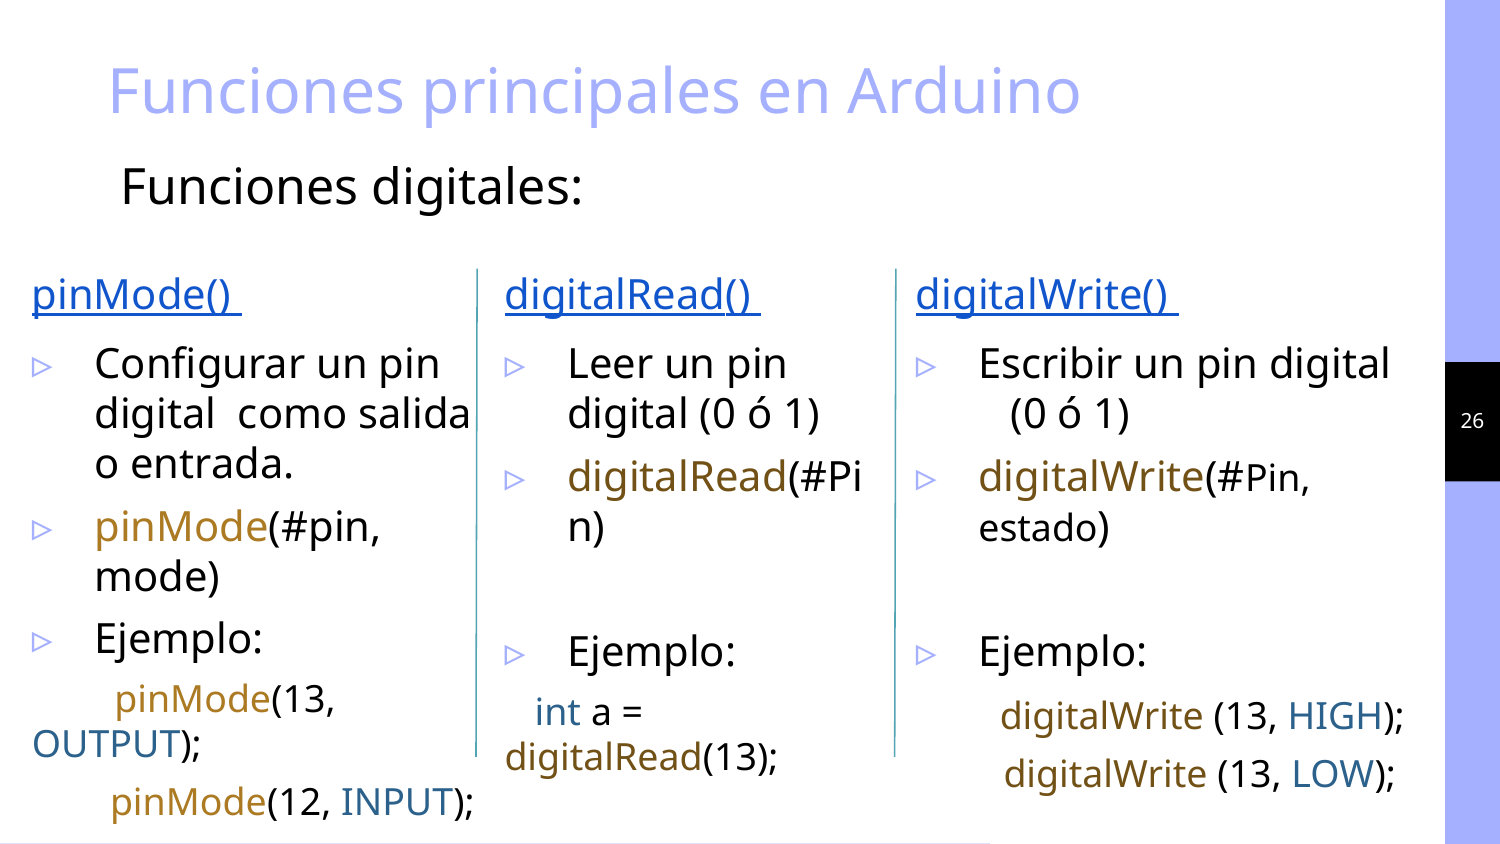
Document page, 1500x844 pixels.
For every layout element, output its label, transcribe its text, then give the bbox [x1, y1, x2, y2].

list digitalRead() Leer un pin digital (0 ó 1) digitalRead(#Pin) Ejemplo: int a = digitalRead(13); [510, 252, 888, 775]
slide_number 26 [1450, 362, 1500, 482]
text_box digitalWrite() Escribir un pin digital (0 ó 1) digitalWrite(#Pin, estado) Ejemplo: digitalWrite (13, HIGH); digitalWrite (13, LOW); [888, 252, 985, 775]
text_box pinMode() Configurar un pin digital como salida o entrada. pinMode(#pin, mode) Ejemplo: pinMode(13, OUTPUT); pinMode(12, INPUT); [4, 252, 510, 775]
picture [990, 0, 1446, 844]
text_box Funciones digitales: [92, 140, 746, 253]
title Funciones principales en Arduino [92, 27, 985, 141]
